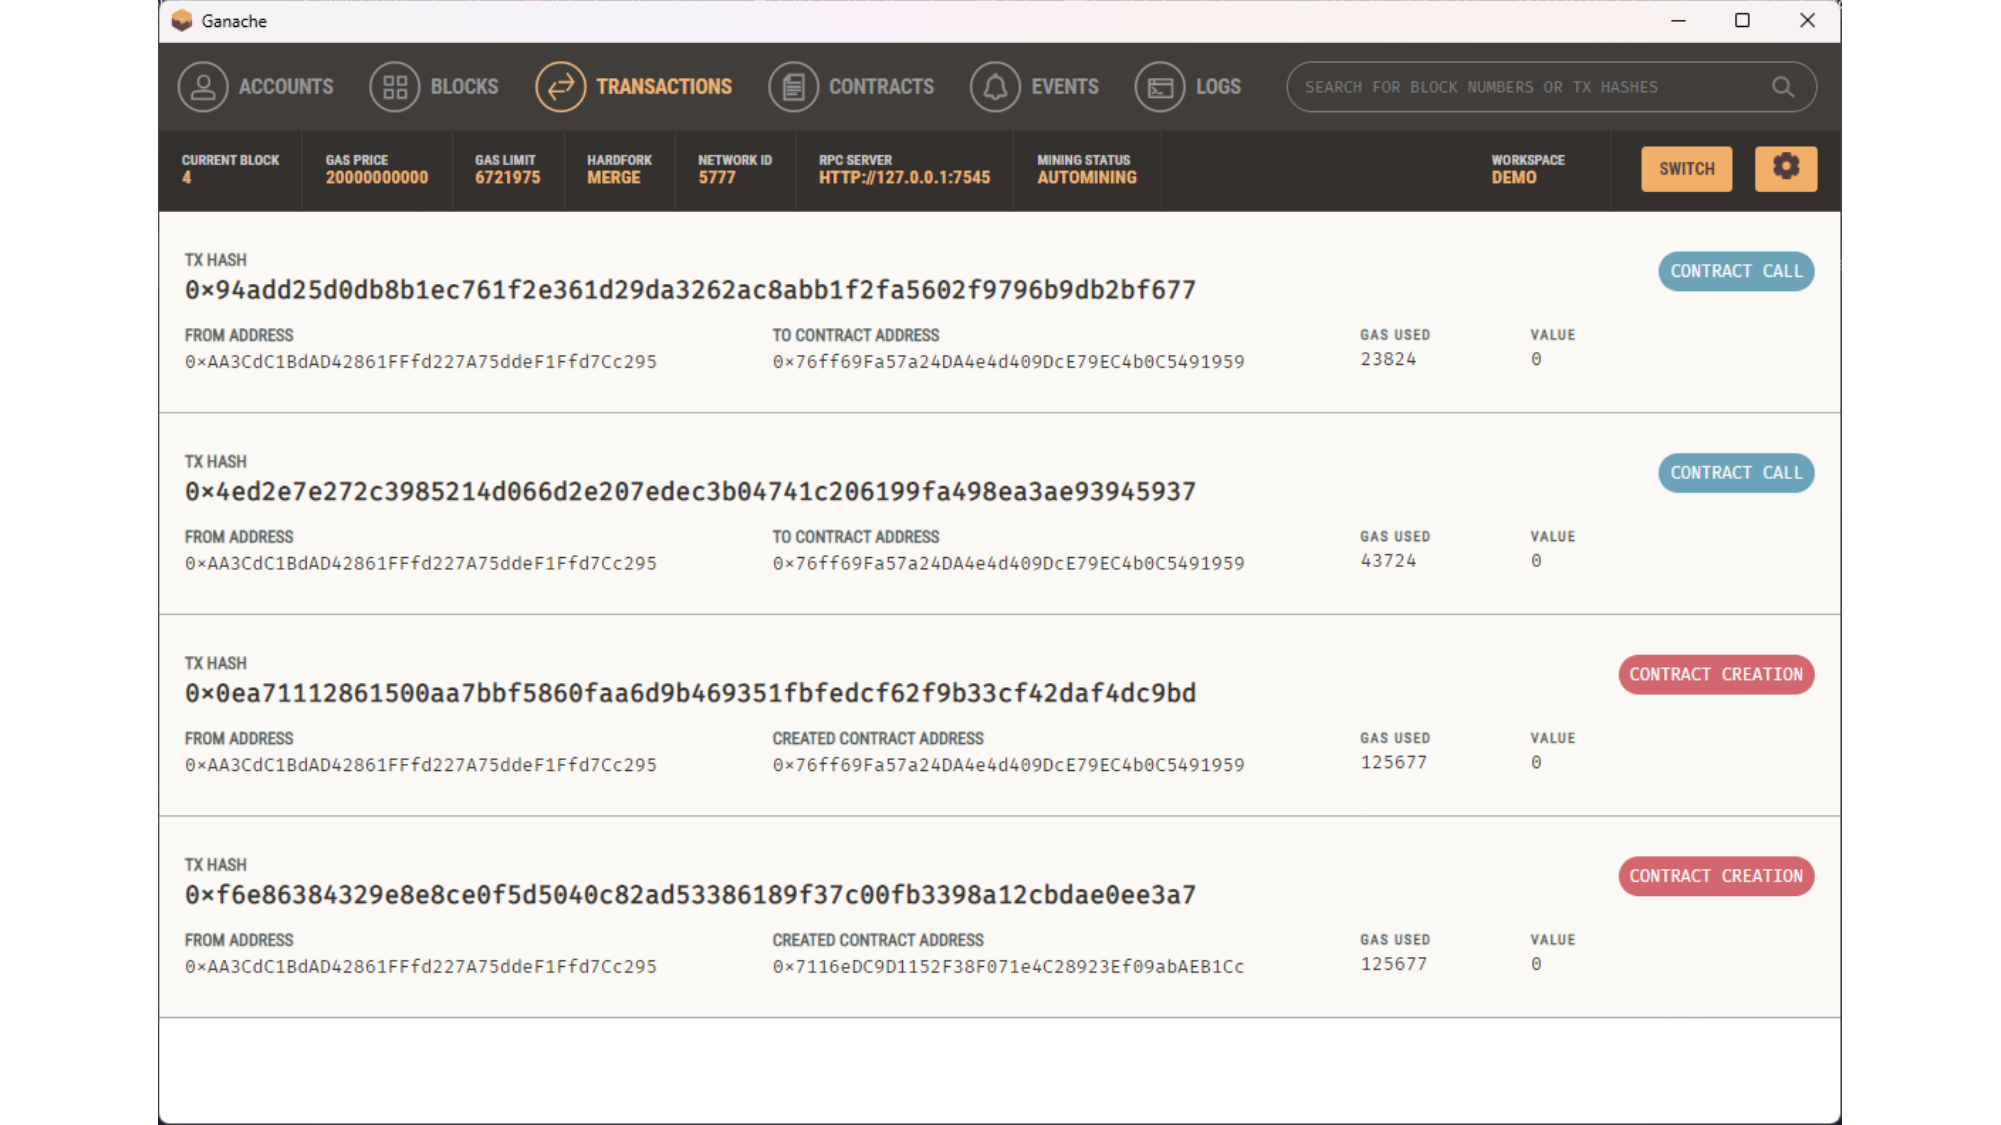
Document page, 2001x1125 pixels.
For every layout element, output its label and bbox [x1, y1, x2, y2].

picture [158, 0, 1842, 1125]
